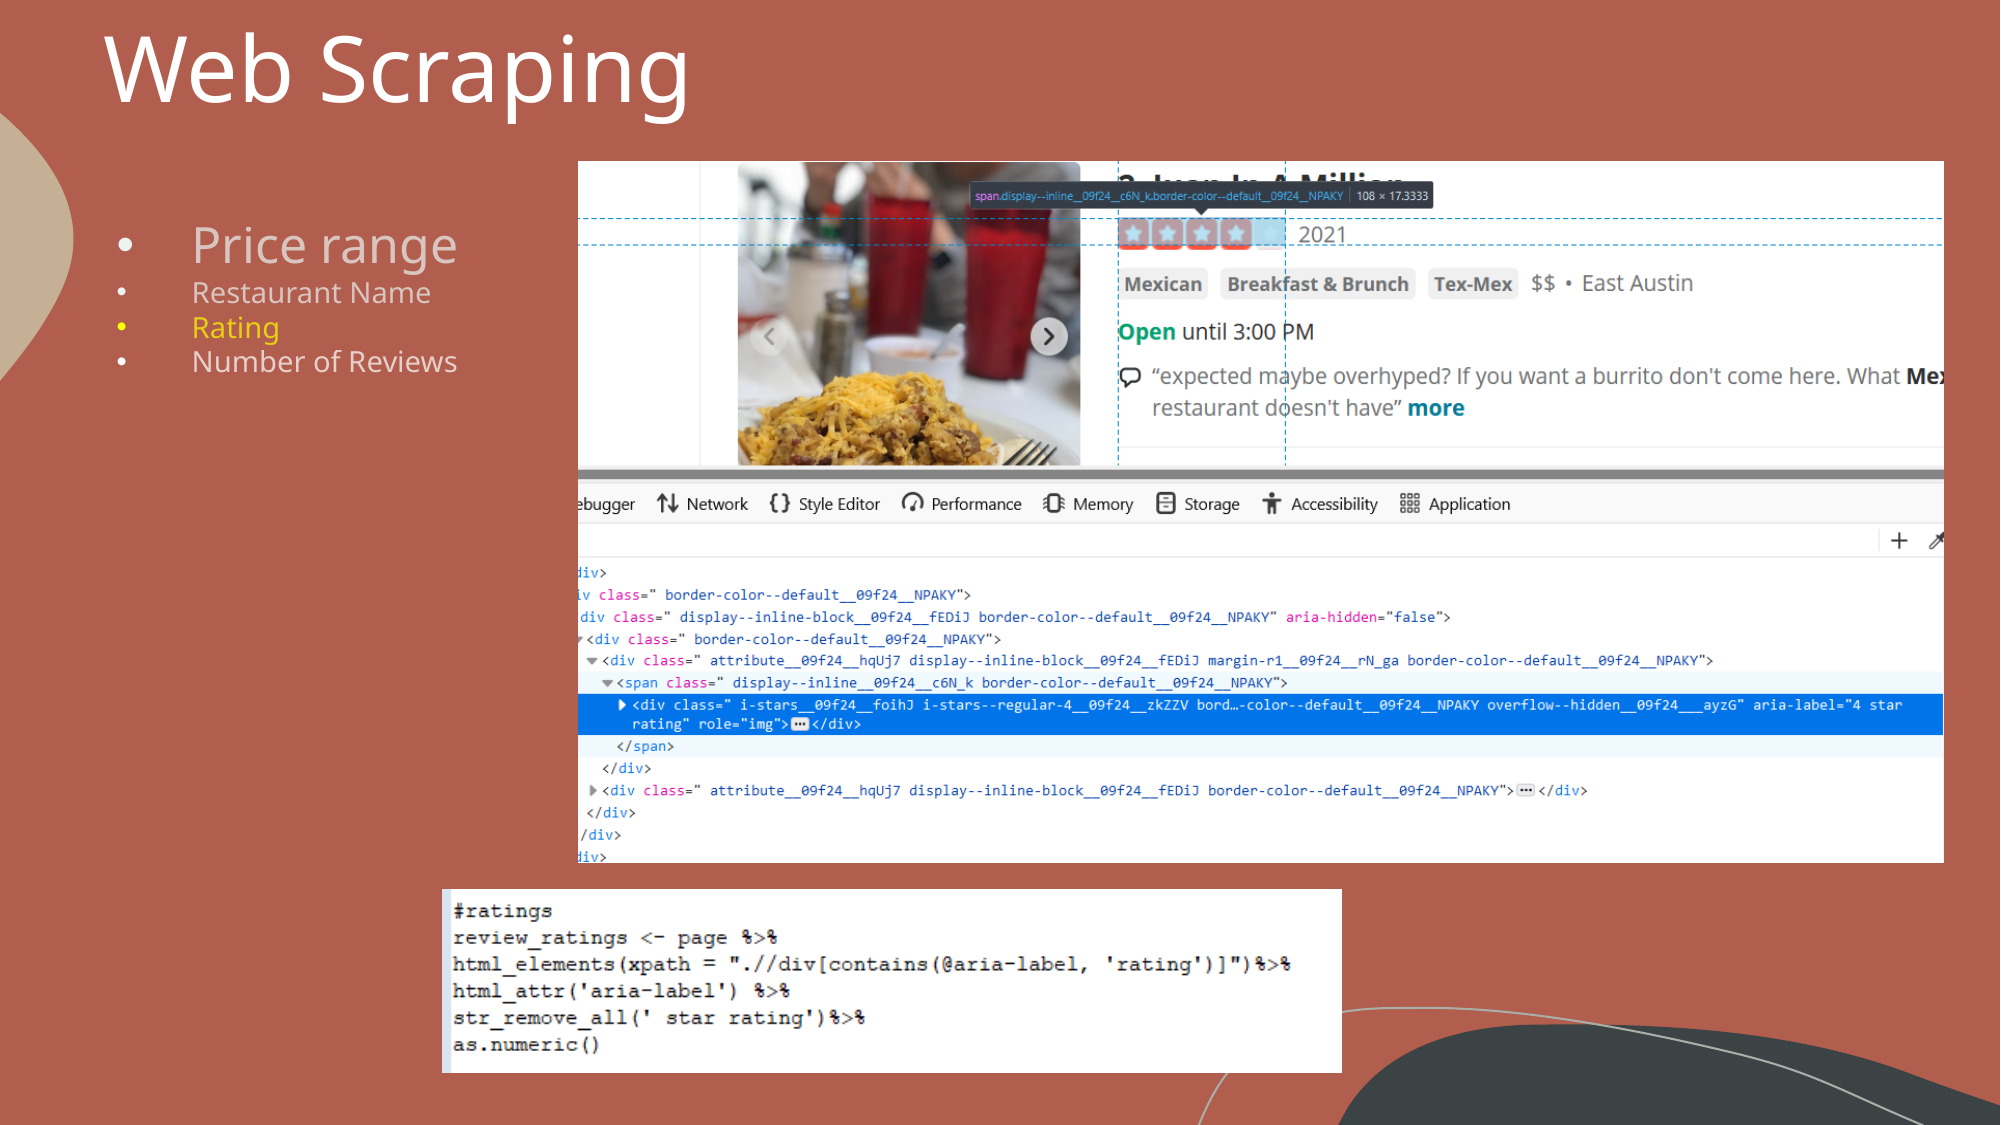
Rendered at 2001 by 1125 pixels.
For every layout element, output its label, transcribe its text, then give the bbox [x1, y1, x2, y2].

slide_number [1625, 1042, 1875, 1103]
picture [578, 161, 1944, 864]
footer Price range Restaurant Name Rating Number of Reviews [101, 161, 578, 462]
title Web Scraping [88, 0, 1838, 198]
picture [442, 889, 1342, 1073]
